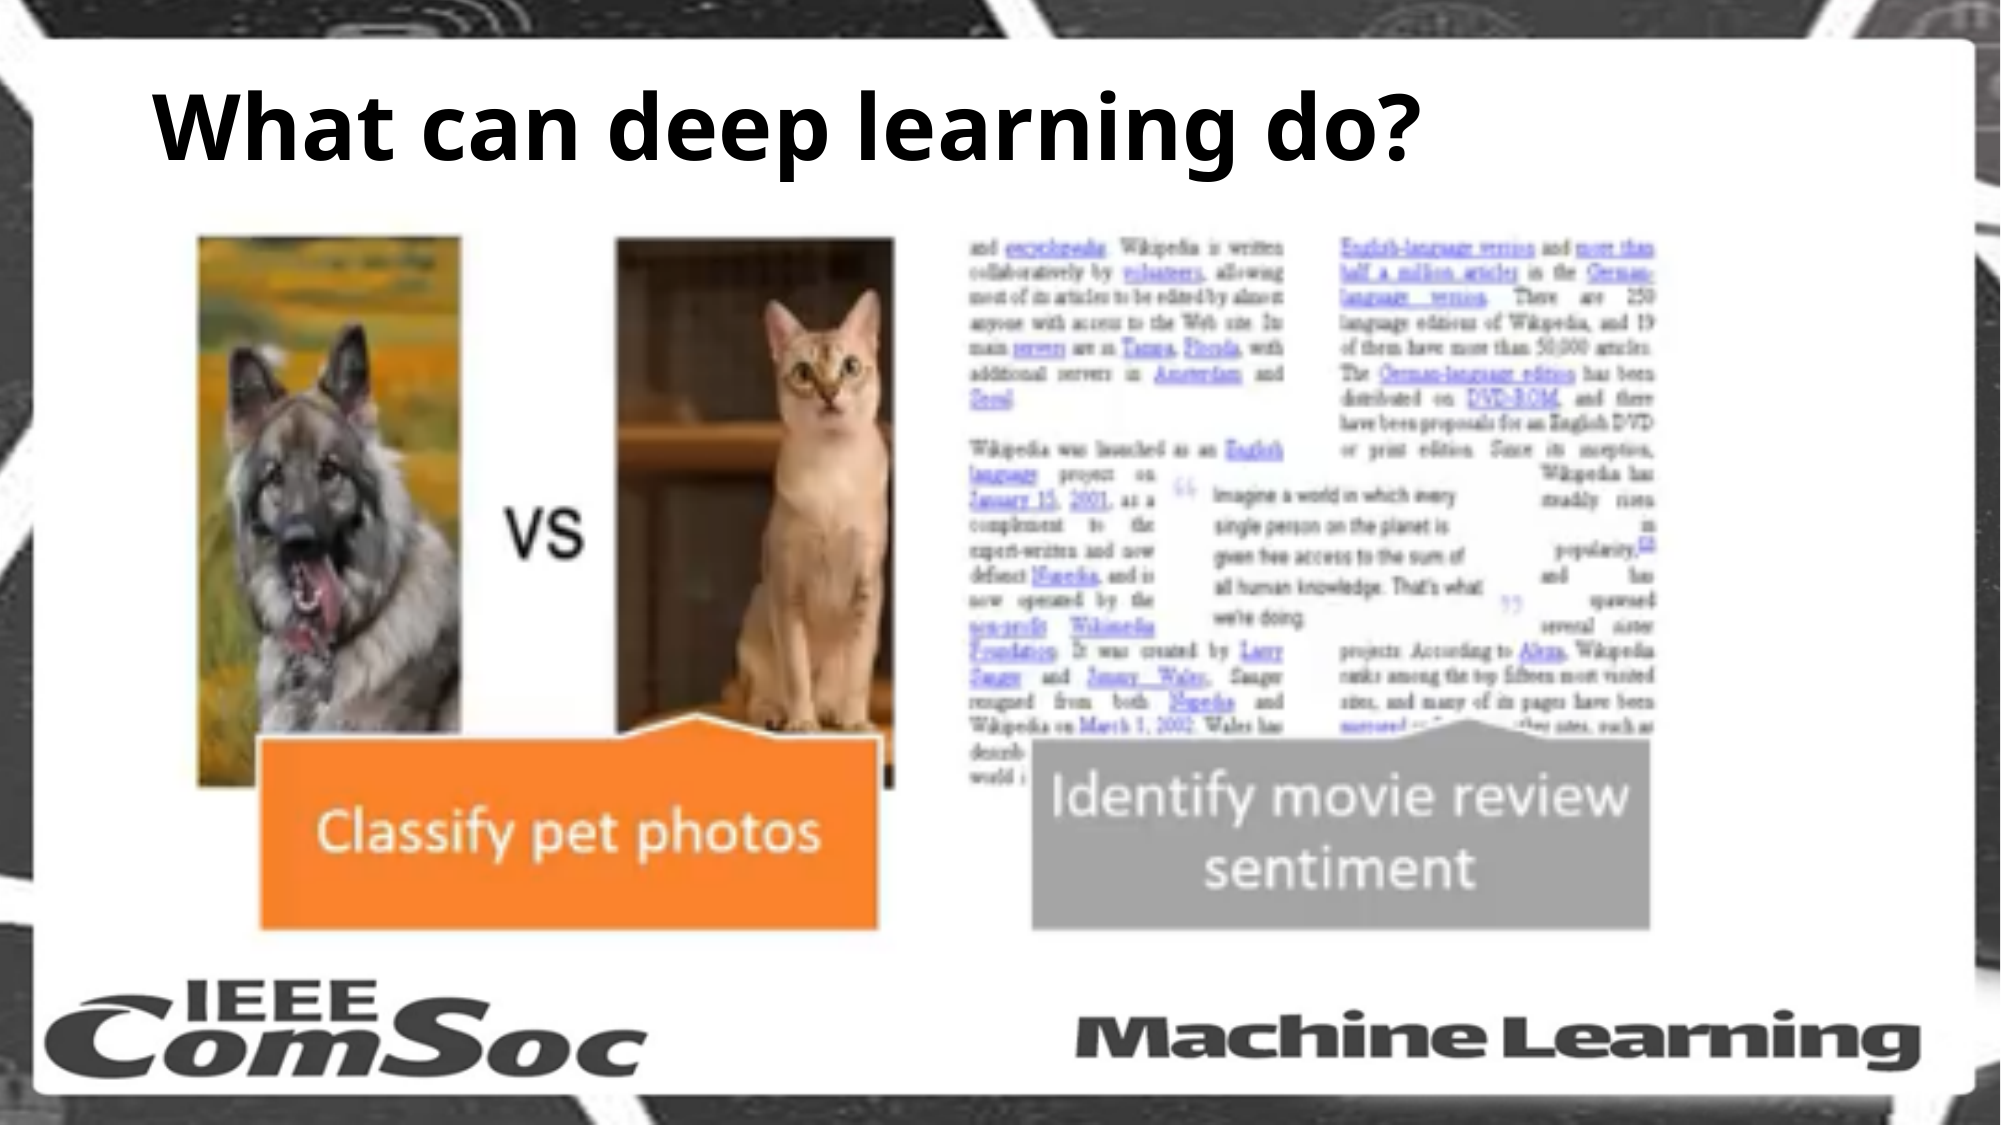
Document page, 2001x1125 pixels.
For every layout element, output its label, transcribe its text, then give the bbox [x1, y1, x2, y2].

title What can deep learning do? [137, 43, 1863, 219]
picture [0, 0, 2001, 1125]
